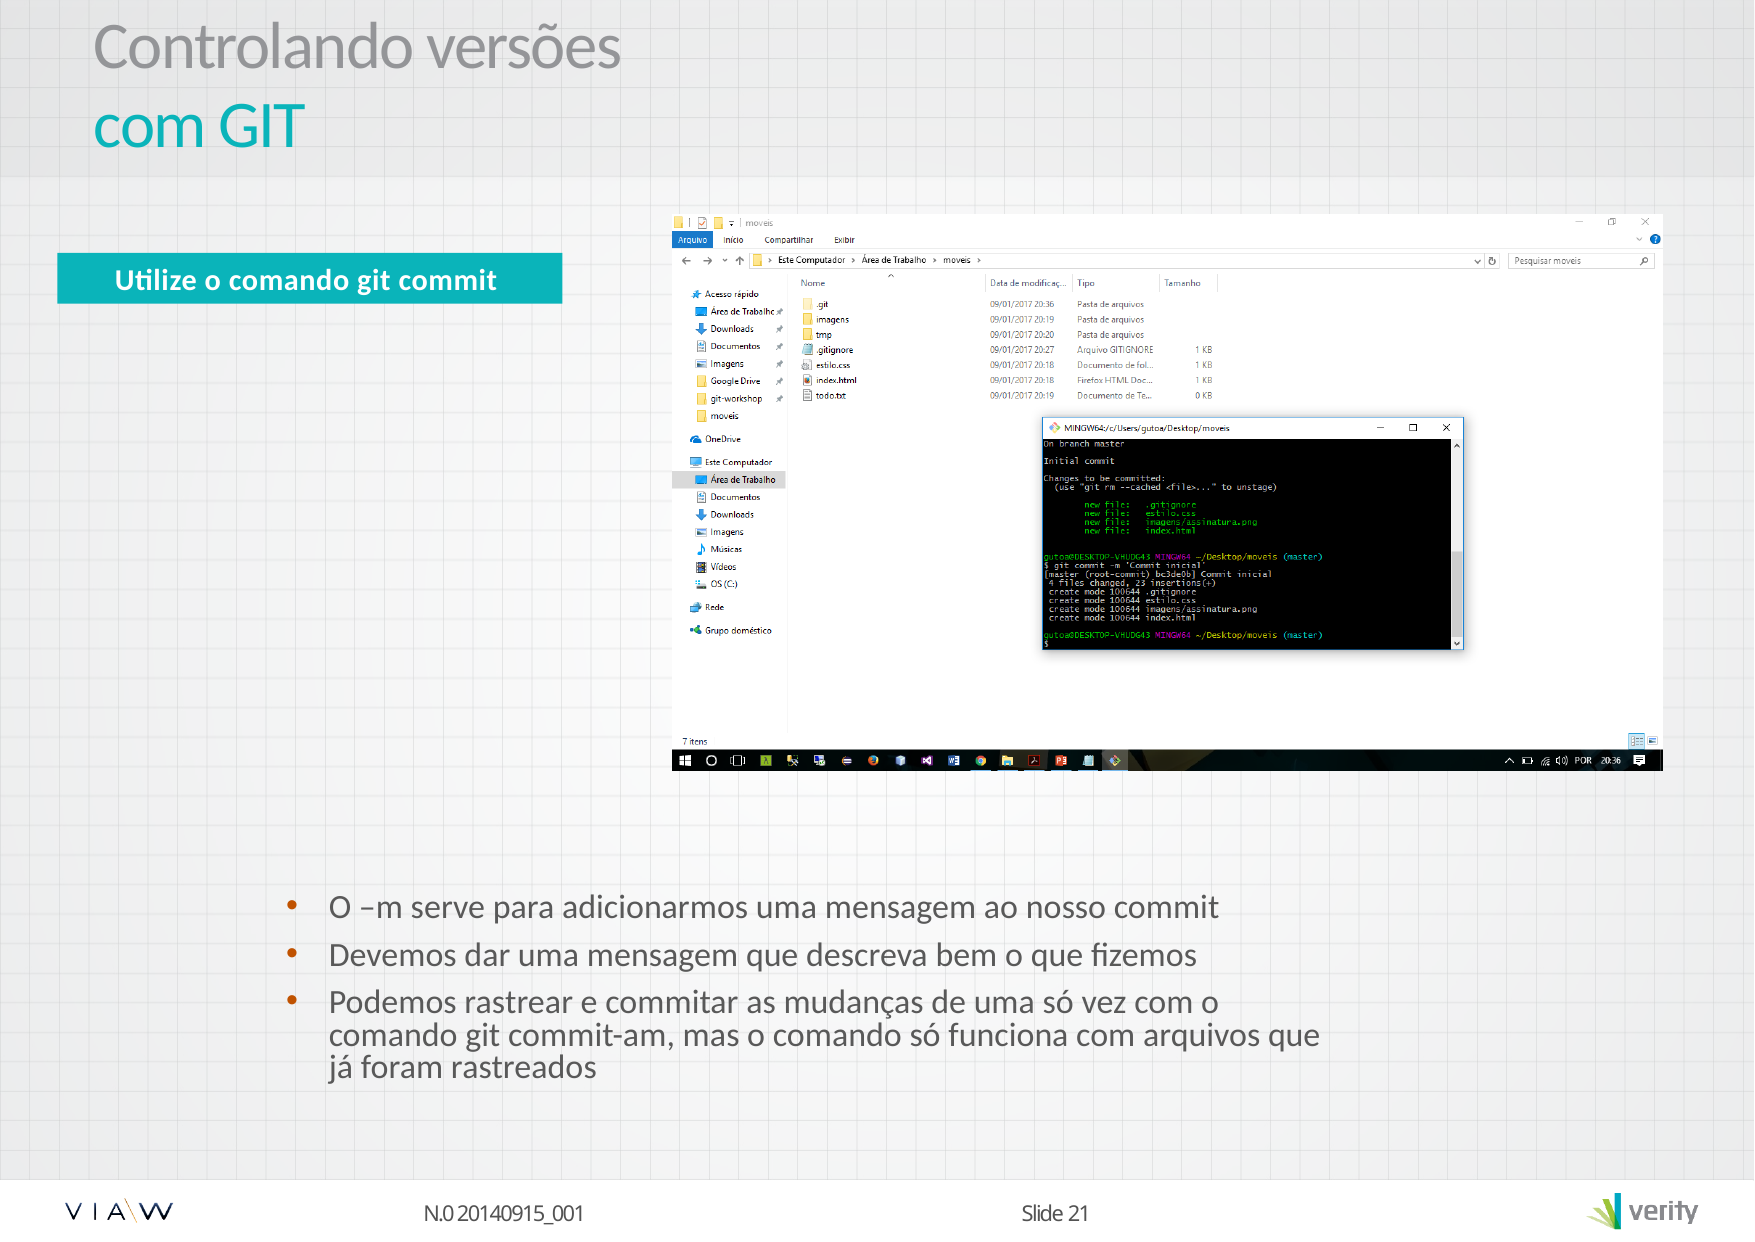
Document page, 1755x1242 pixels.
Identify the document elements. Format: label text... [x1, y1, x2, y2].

picture [0, 0, 1754, 1180]
text_box O –m serve para adicionarmos uma mensagem ao nosso commit Devemos dar uma mensagem que descreva bem o que fizemos Podemos rastrear e commitar as mudanças de uma só vez com o comando git commit-am, mas o comando só funciona com arquivos que já foram rastreados [271, 885, 1360, 1090]
text_box Utilize o comando git commit [57, 252, 563, 304]
picture [64, 1197, 174, 1223]
picture [1573, 1181, 1714, 1233]
